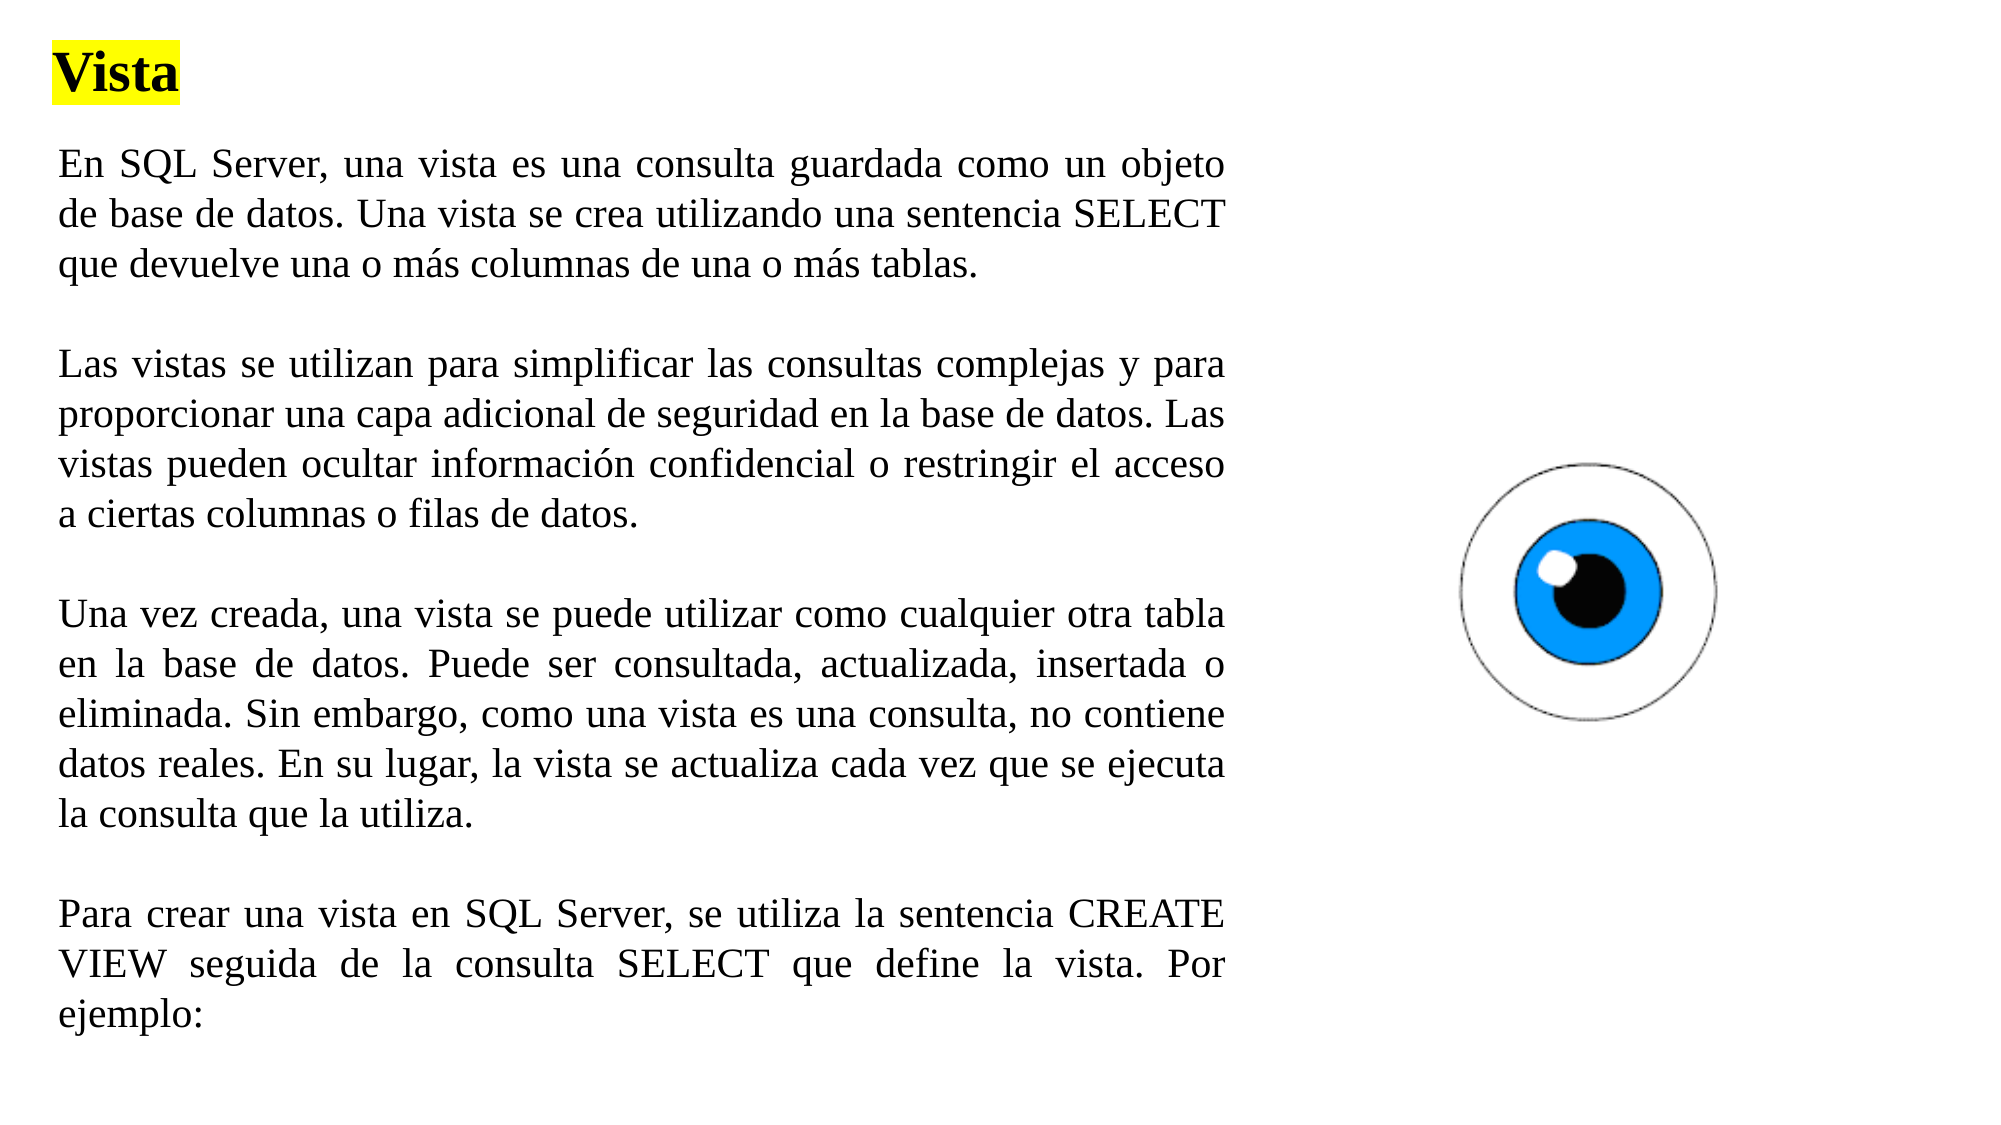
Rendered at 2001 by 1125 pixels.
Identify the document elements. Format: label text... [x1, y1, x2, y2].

text_box Vista [37, 26, 1038, 111]
text_box En SQL Server, una vista es una consulta guardada como un objeto de base de datos. Una vista se crea utilizando una sentencia SELECT que devuelve una o más columnas de una o más tablas. Las vistas se utilizan para simplificar las consultas complejas y para proporcionar una capa adicional de seguridad en la base de datos. Las vistas pueden ocultar información confidencial o restringir el acceso a ciertas columnas o filas de datos. Una vez creada, una vista se puede utilizar como cualquier otra tabla en la base de datos. Puede ser consultada, actualizada, insertada o eliminada. Sin embargo, como una vista es una consulta, no contiene datos reales. En su lugar, la vista se actualiza cada vez que se ejecuta la consulta que la utiliza. Para crear una vista en SQL Server, se utiliza la sentencia CREATE VIEW seguida de la consulta SELECT que define la vista. Por ejemplo: [43, 128, 1242, 1044]
picture [1298, 296, 1920, 749]
